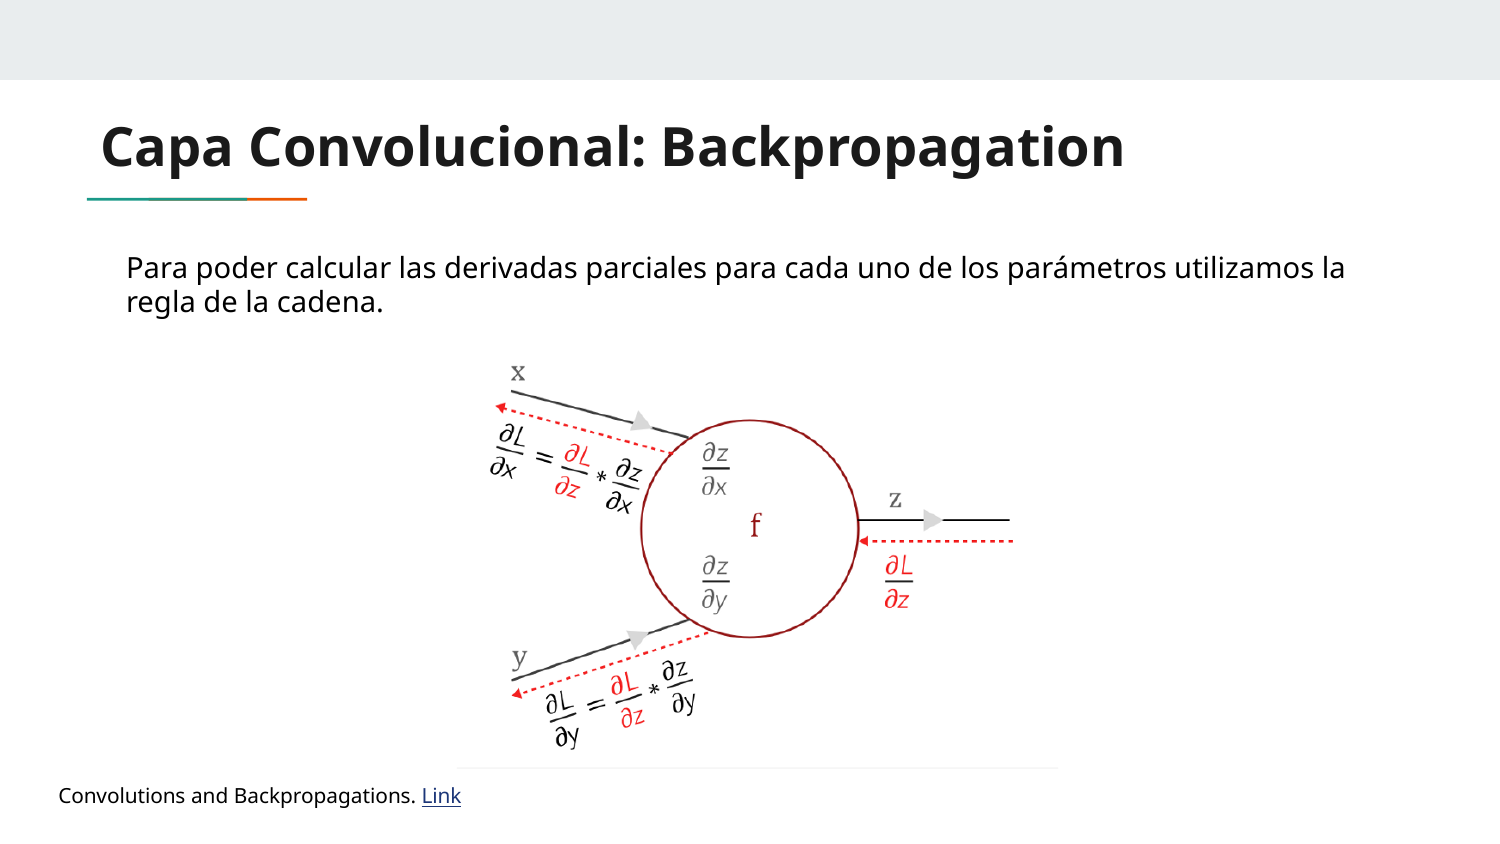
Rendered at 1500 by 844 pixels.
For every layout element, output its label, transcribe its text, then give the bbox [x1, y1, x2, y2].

text_box Convolutions and Backpropagations. Link [43, 768, 1376, 826]
title Capa Convolucional: Backpropagation [85, 97, 1451, 193]
text_box Para poder calcular las derivadas parciales para cada uno de los parámetros utilizamos la regla de la cadena. [111, 233, 1423, 334]
picture [456, 352, 1059, 770]
